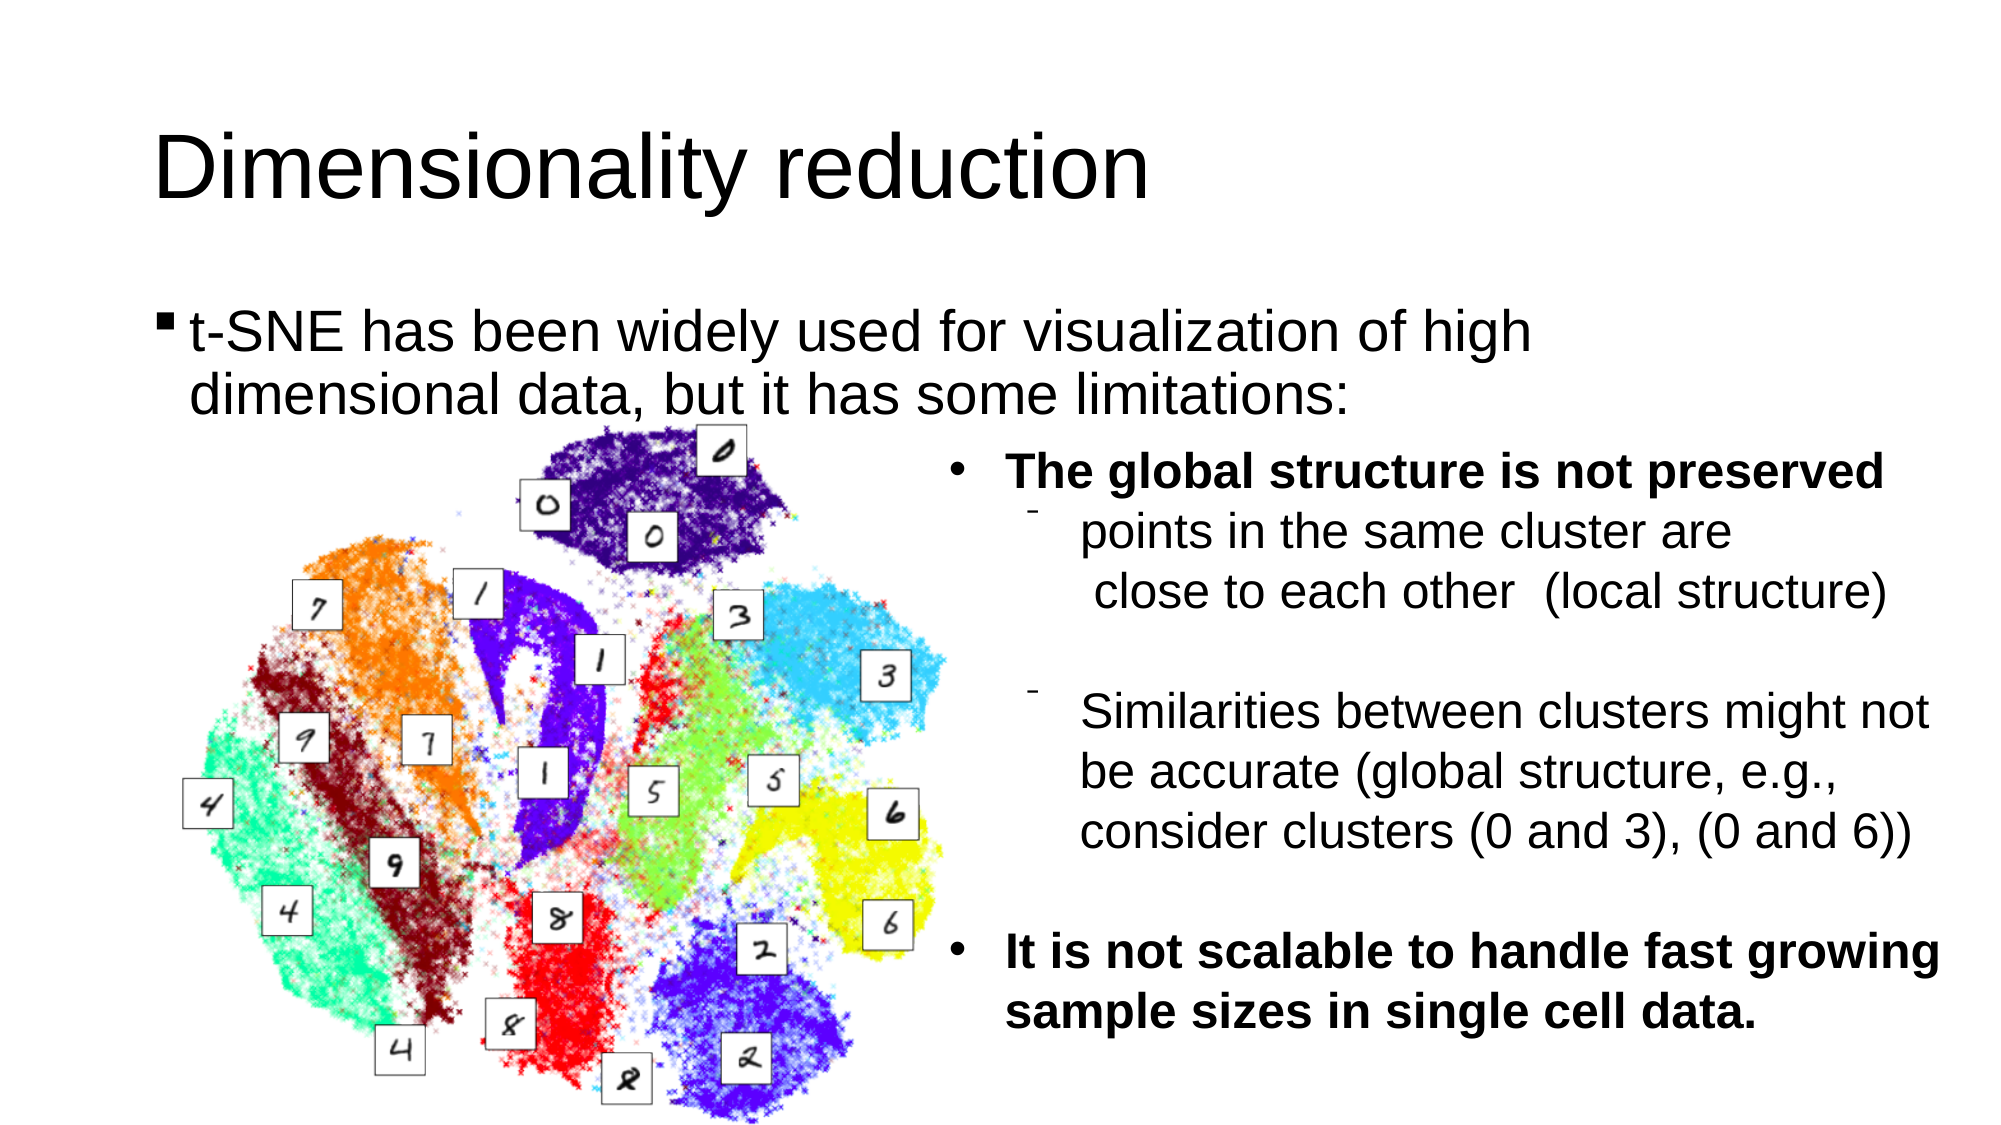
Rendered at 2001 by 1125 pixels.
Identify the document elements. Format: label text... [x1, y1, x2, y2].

text_box t-SNE has been widely used for visualization of high dimensional data, but it has some limitations: [137, 293, 1863, 1008]
title Dimensionality reduction [137, 59, 1863, 278]
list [172, 411, 962, 1125]
text_box The global structure is not preserved points in the same cluster are close to each other (local structure) Similarities between clusters might not be accurate (global structure, e.g., consider clusters (0 and 3), (0 and 6)) It is not scalable to handle fast growing sample sizes in single cell data. [962, 431, 1972, 1106]
